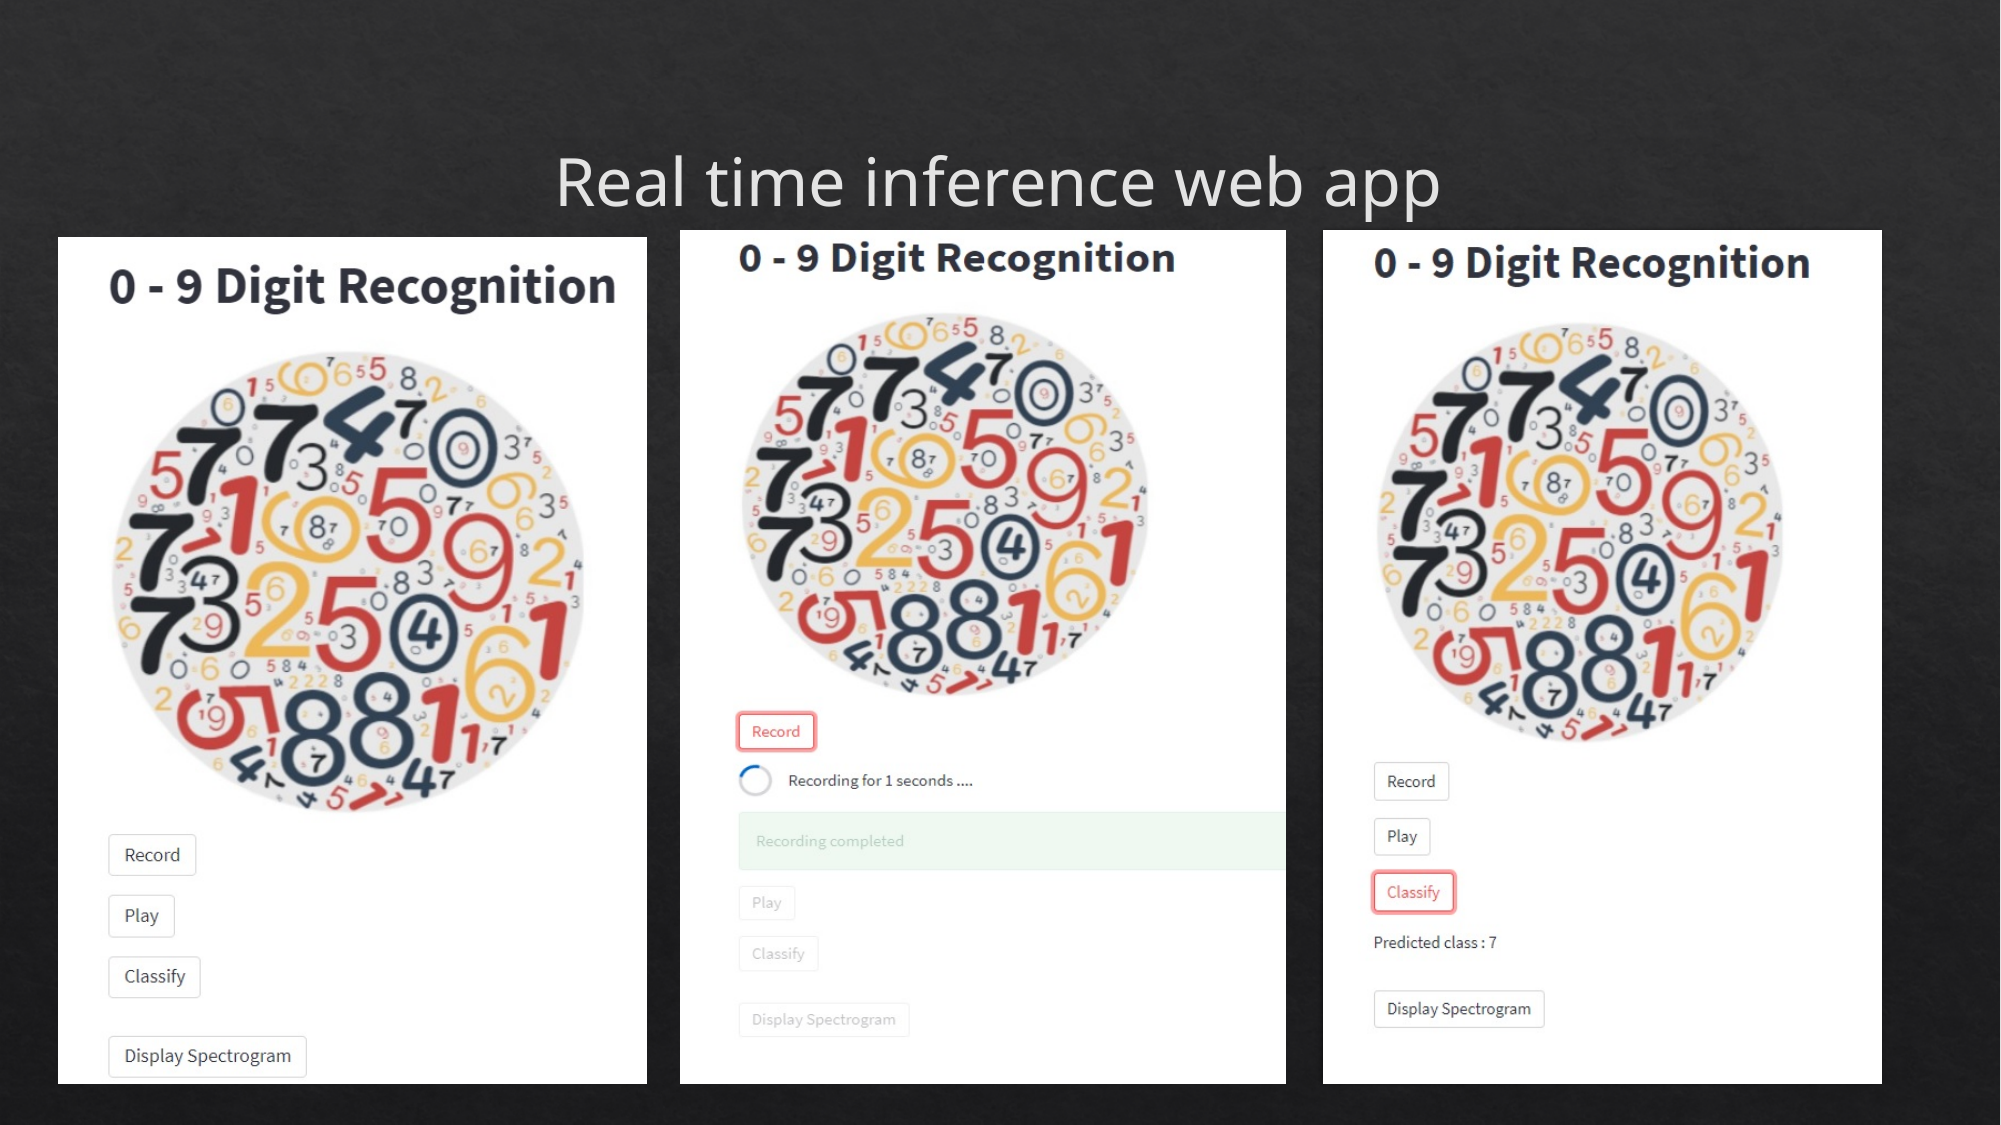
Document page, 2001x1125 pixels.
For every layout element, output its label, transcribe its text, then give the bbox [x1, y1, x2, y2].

text_box Real time inference web app [149, 99, 1849, 259]
picture [0, 0, 2001, 1125]
